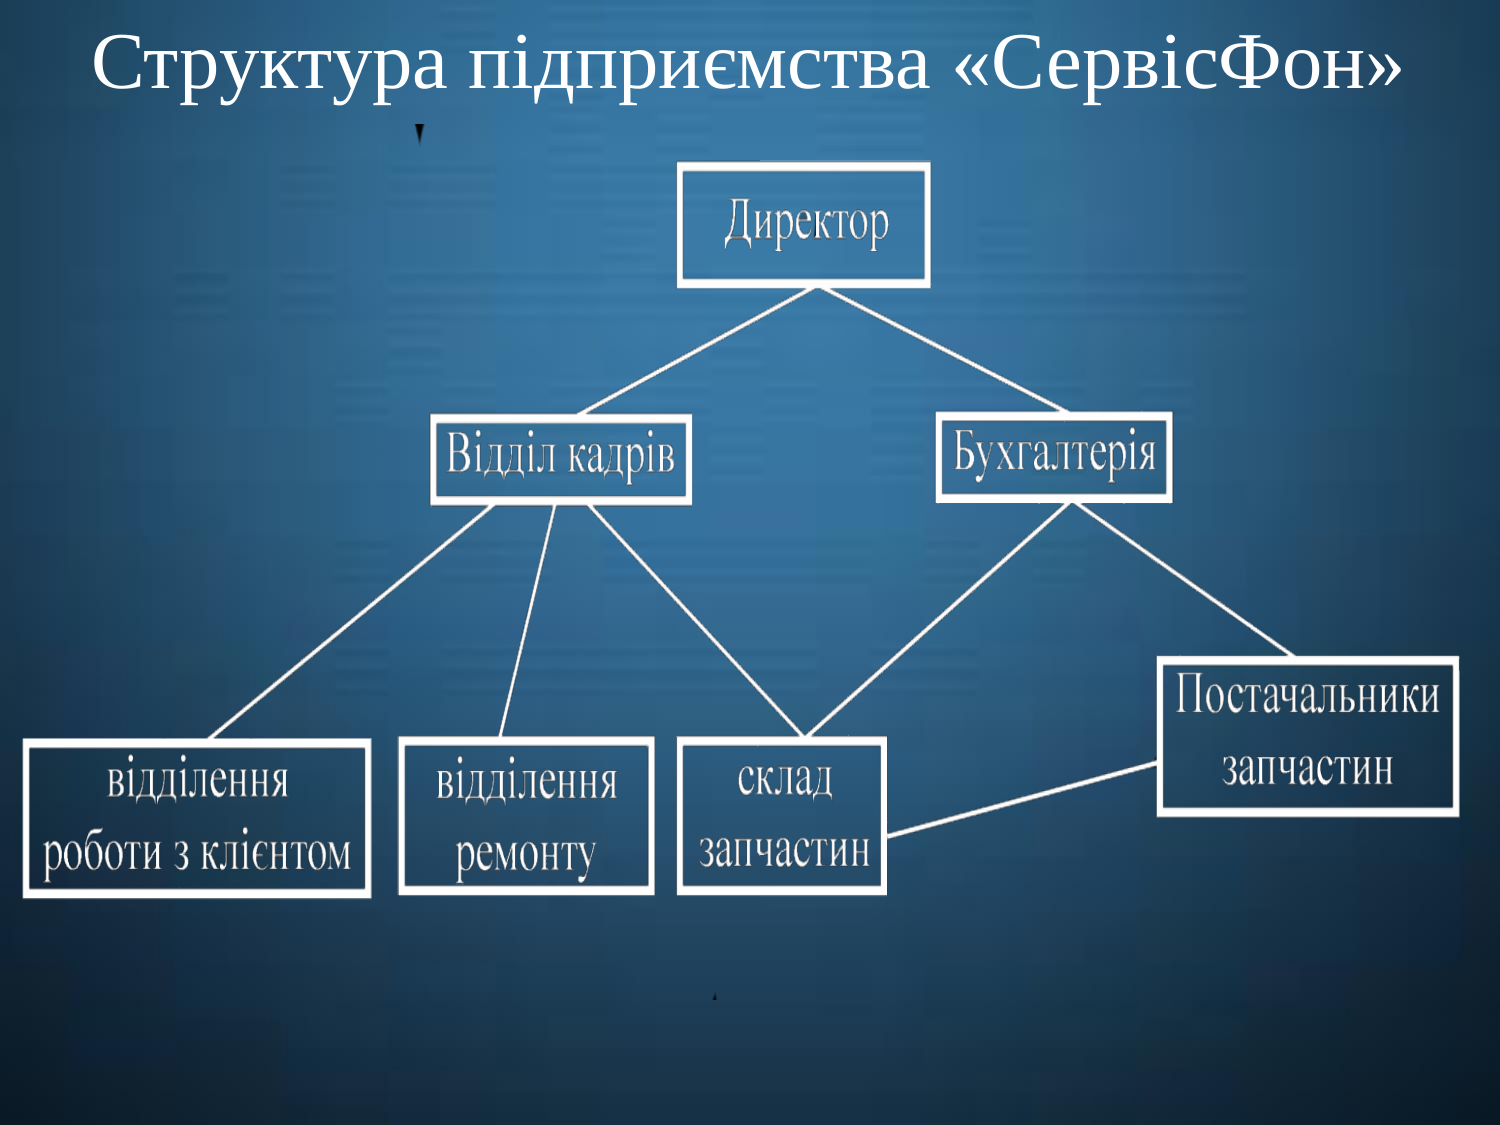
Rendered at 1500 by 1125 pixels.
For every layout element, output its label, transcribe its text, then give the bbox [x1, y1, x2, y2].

text_box Структура підприємства «СервісФон» [0, 0, 1500, 150]
picture [0, 124, 1500, 1125]
